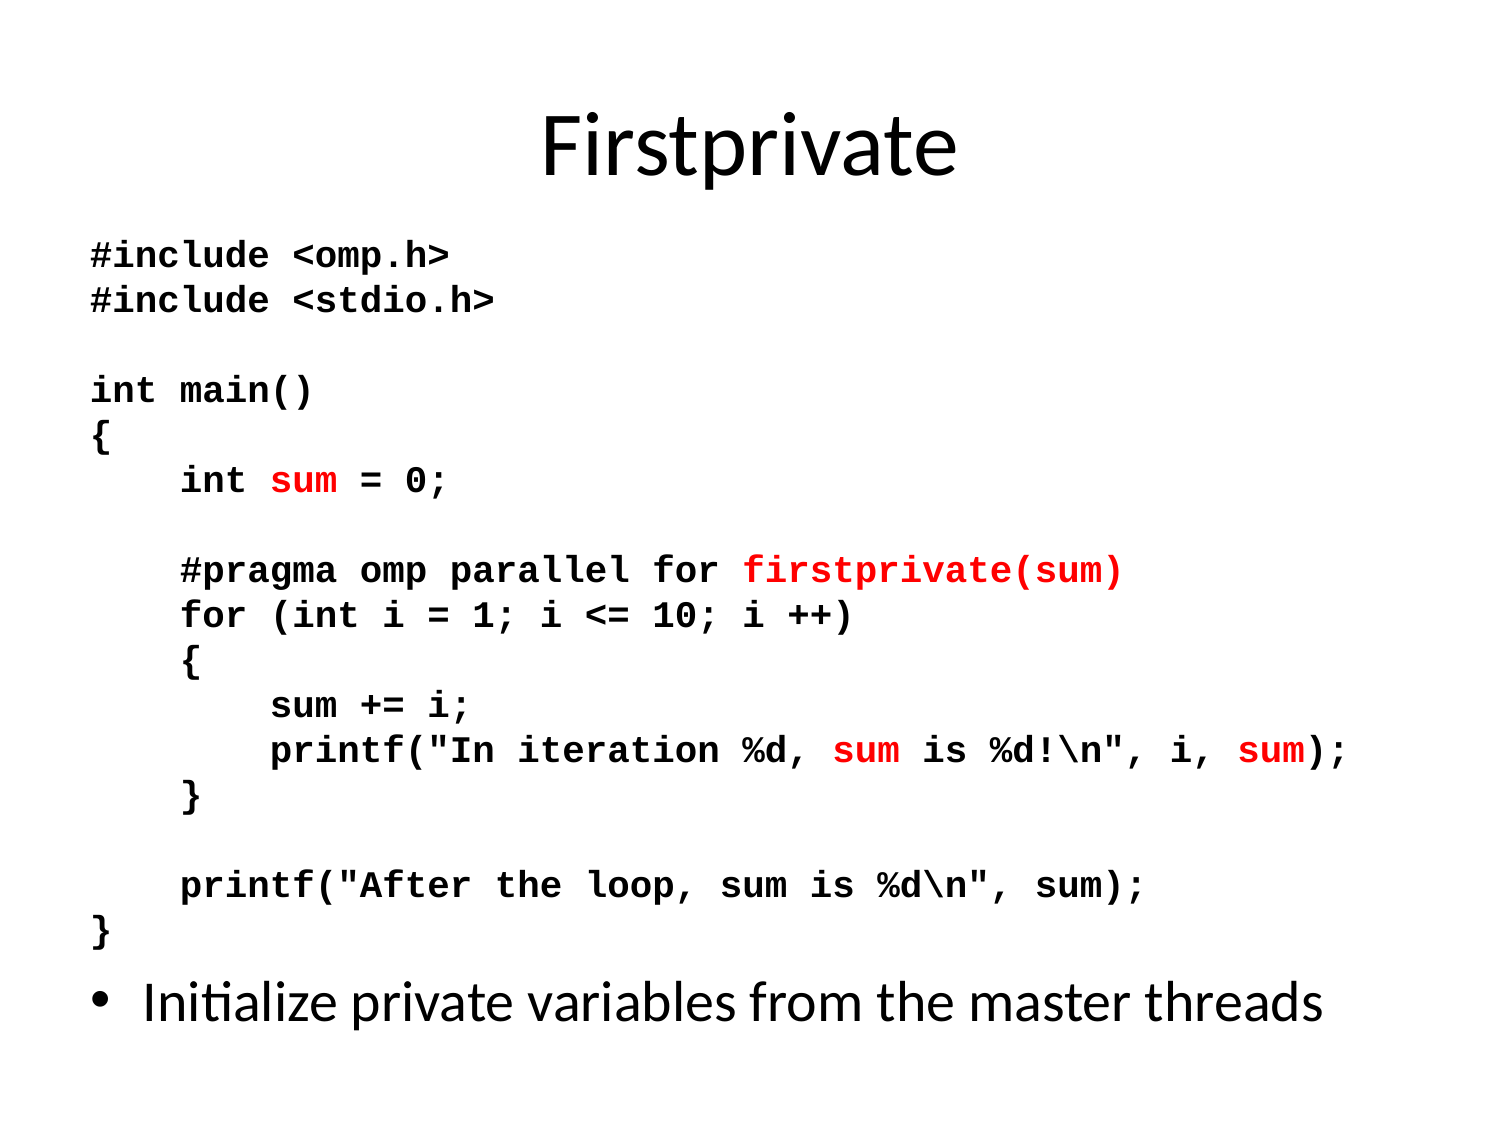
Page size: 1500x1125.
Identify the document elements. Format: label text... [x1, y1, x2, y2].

title Firstprivate [75, 45, 1425, 223]
text_box #include <omp.h> #include <stdio.h> int main() { int sum = 0; #pragma omp parallel for firstprivate(sum) for (int i = 1; i <= 10; i ++) { sum += i; printf("In iteration %d, sum is %d!\n", i, sum); } printf("After the loop, sum is %d\n", sum); } [75, 223, 1467, 958]
list Initialize private variables from the master threads [75, 958, 1425, 1094]
